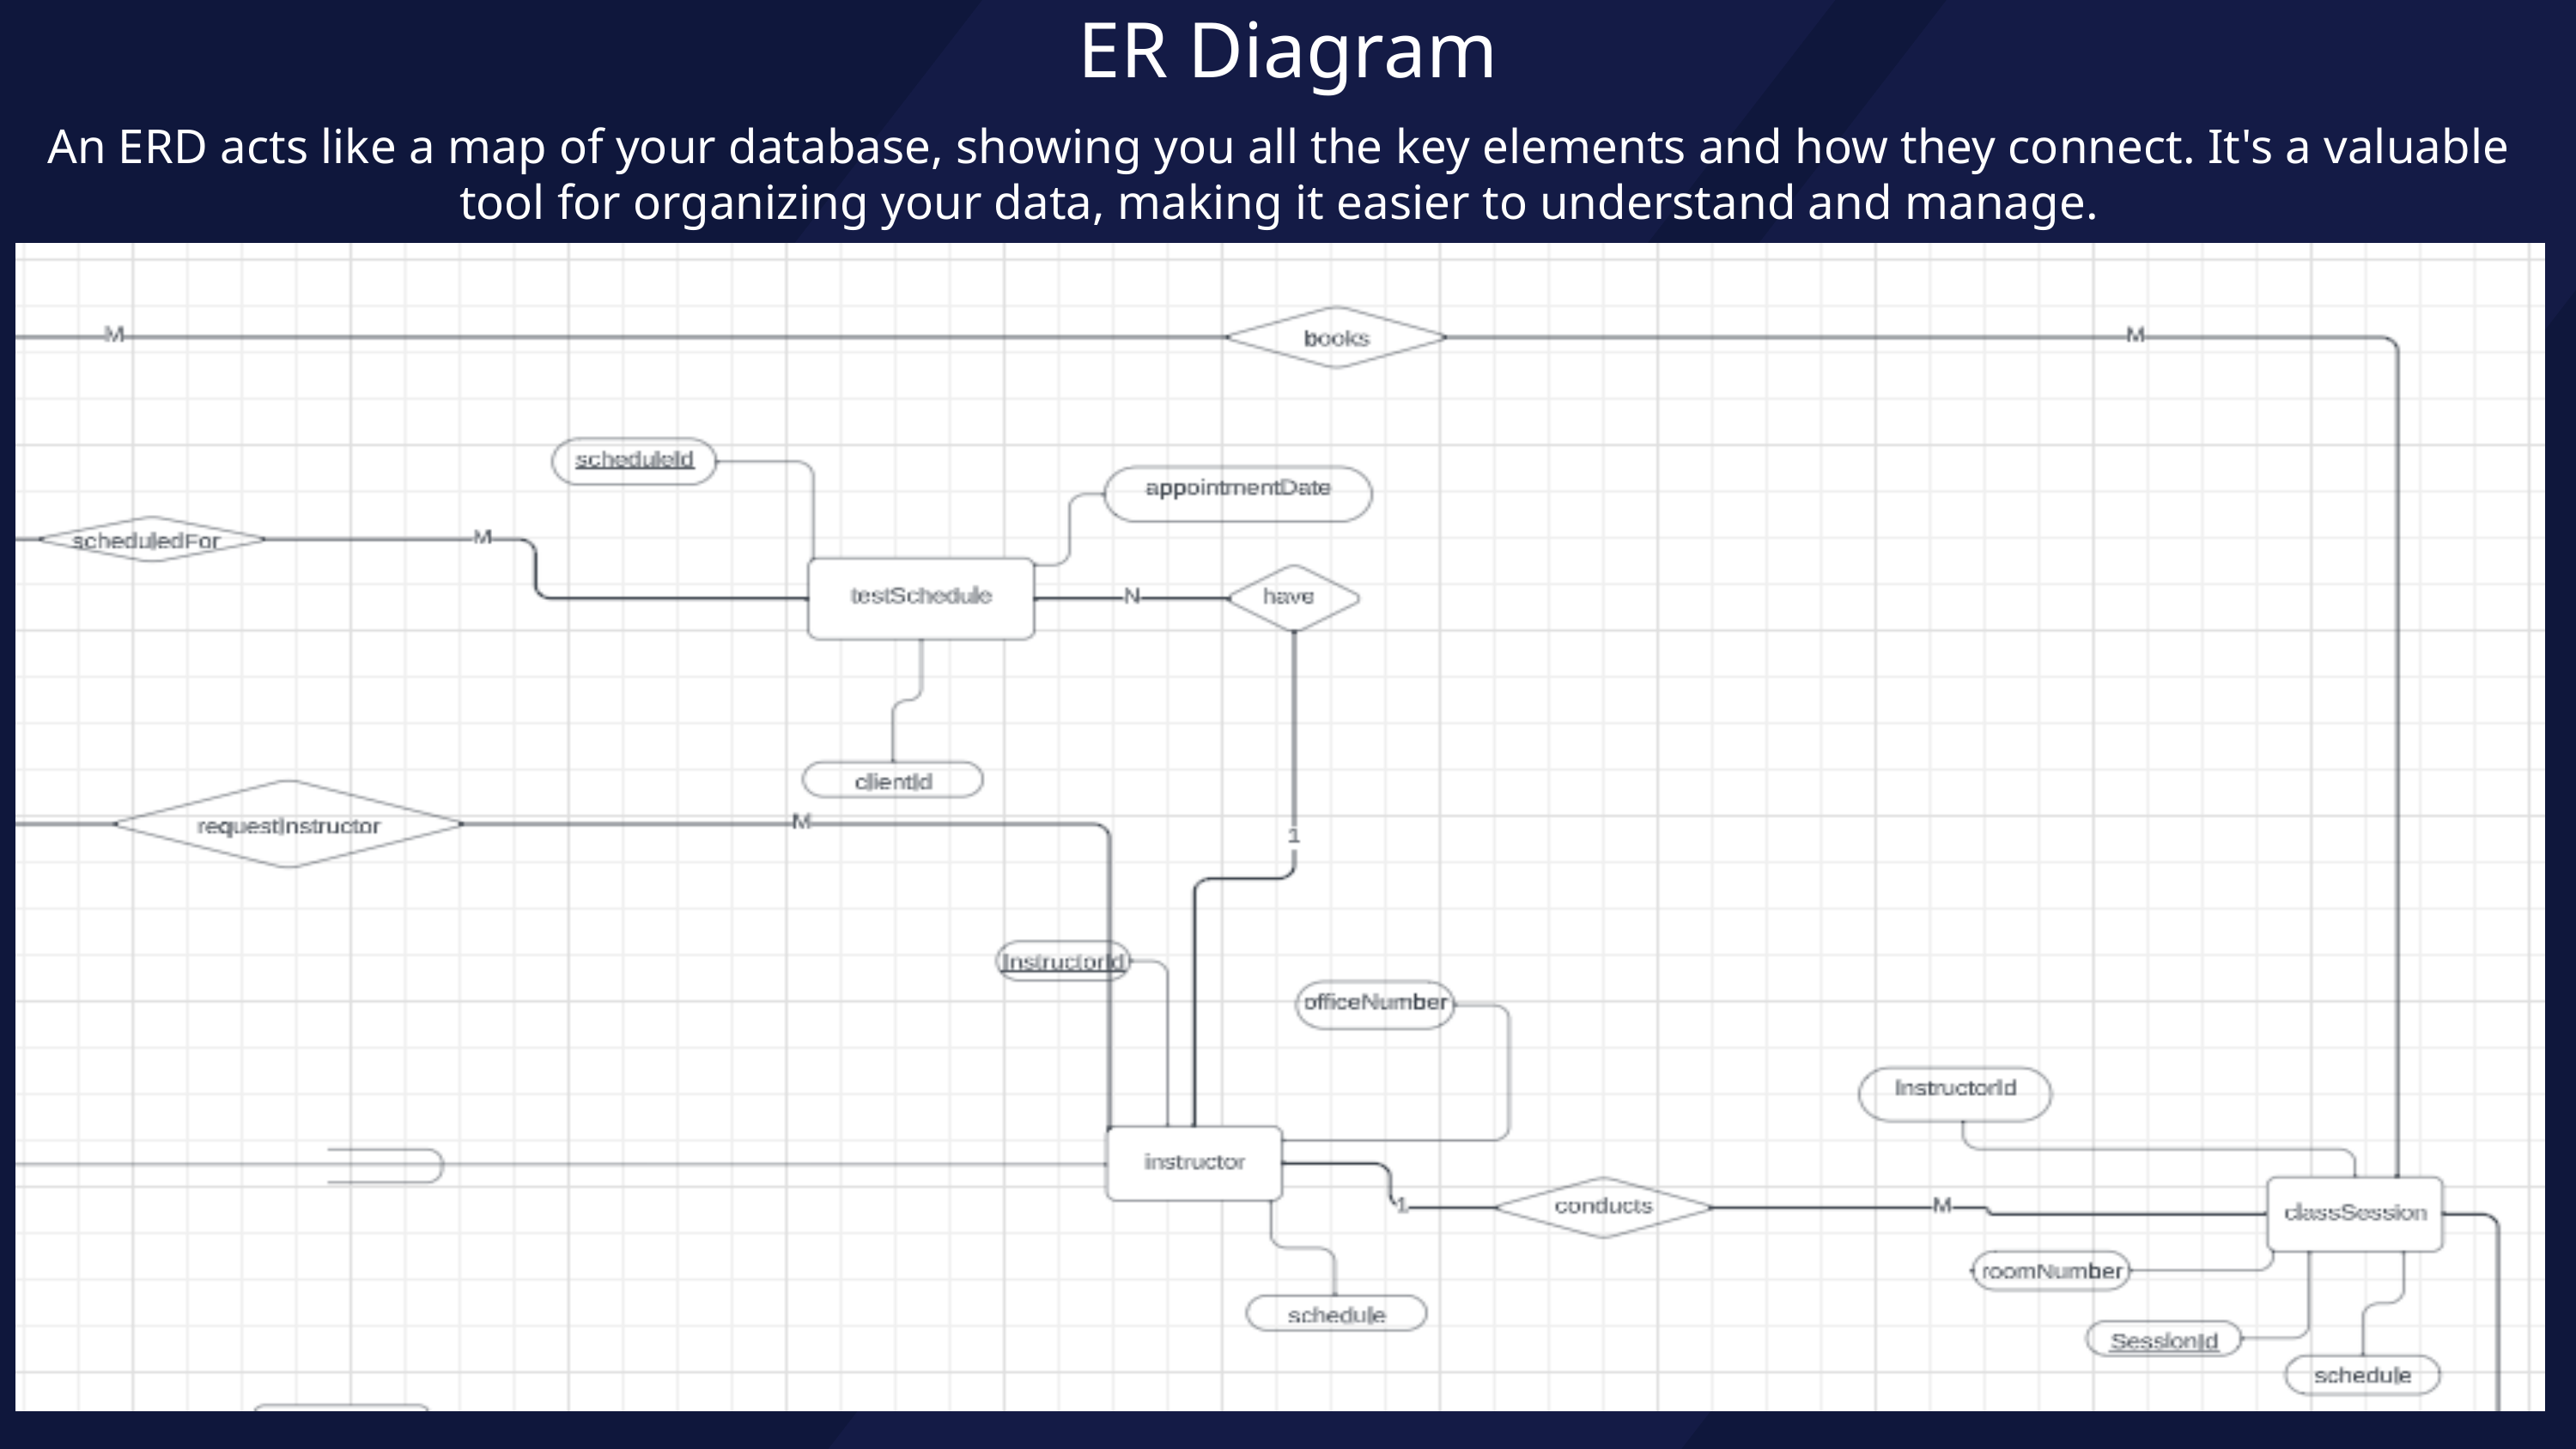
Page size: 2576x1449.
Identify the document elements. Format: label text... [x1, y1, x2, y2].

text_box An ERD acts like a map of your database, showing you all the key elements and how they connect. It's a valuable tool for organizing your data, making it easier to understand and manage. [15, 116, 529, 229]
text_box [535, 0, 2576, 1449]
picture [15, 243, 2545, 1411]
